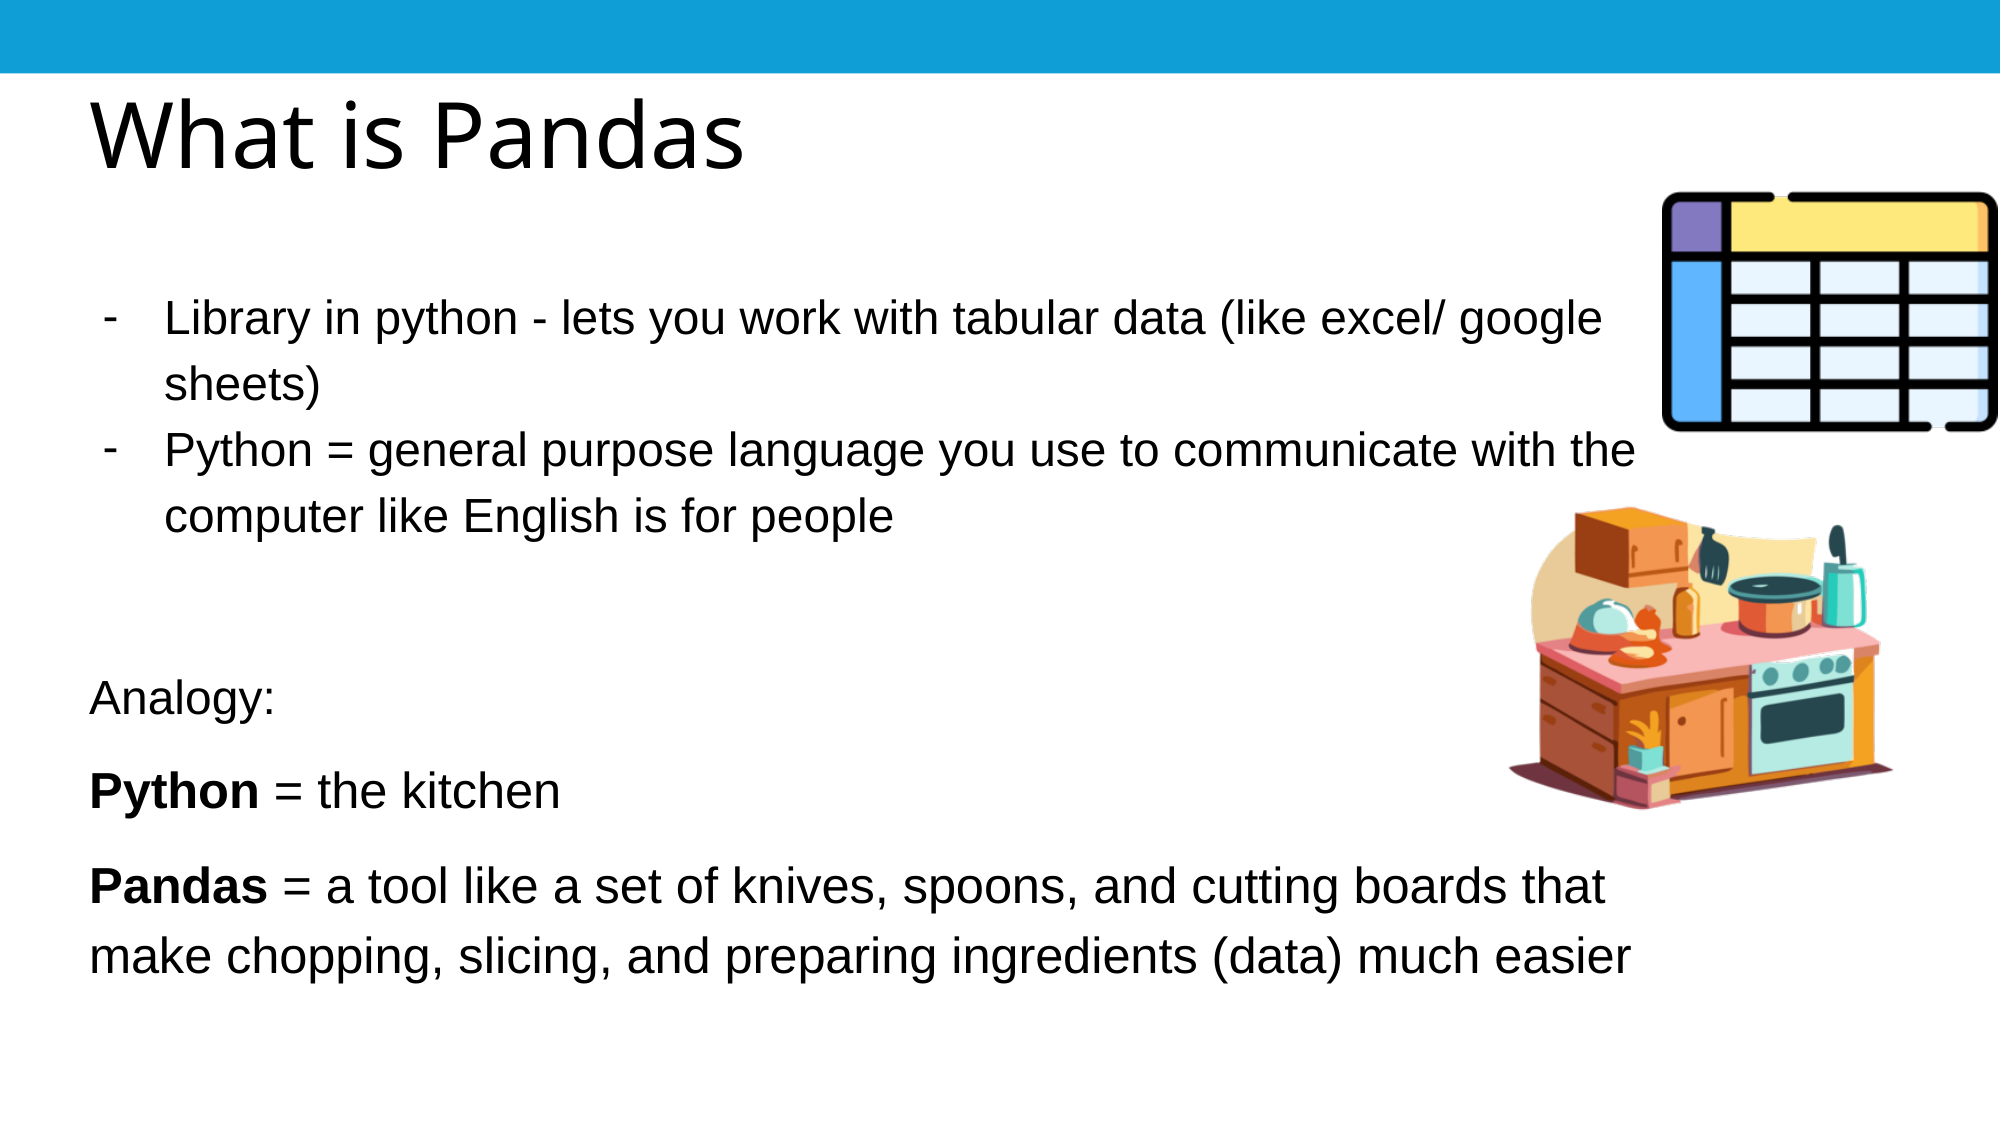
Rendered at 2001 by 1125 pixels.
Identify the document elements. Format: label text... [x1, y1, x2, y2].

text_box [0, 0, 2000, 74]
title What is Pandas [74, 85, 1800, 248]
picture [1496, 144, 1998, 872]
text_box Library in python - lets you work with tabular data (like excel/ google sheets) Python = general purpose language you use to communicate with the computer like English is for people Analogy: Python = the kitchen Pandas = a tool like a set of knives, spoons, and cutting boards that make chopping, slicing, and preparing ingredients (data) much easier [74, 263, 1663, 1125]
